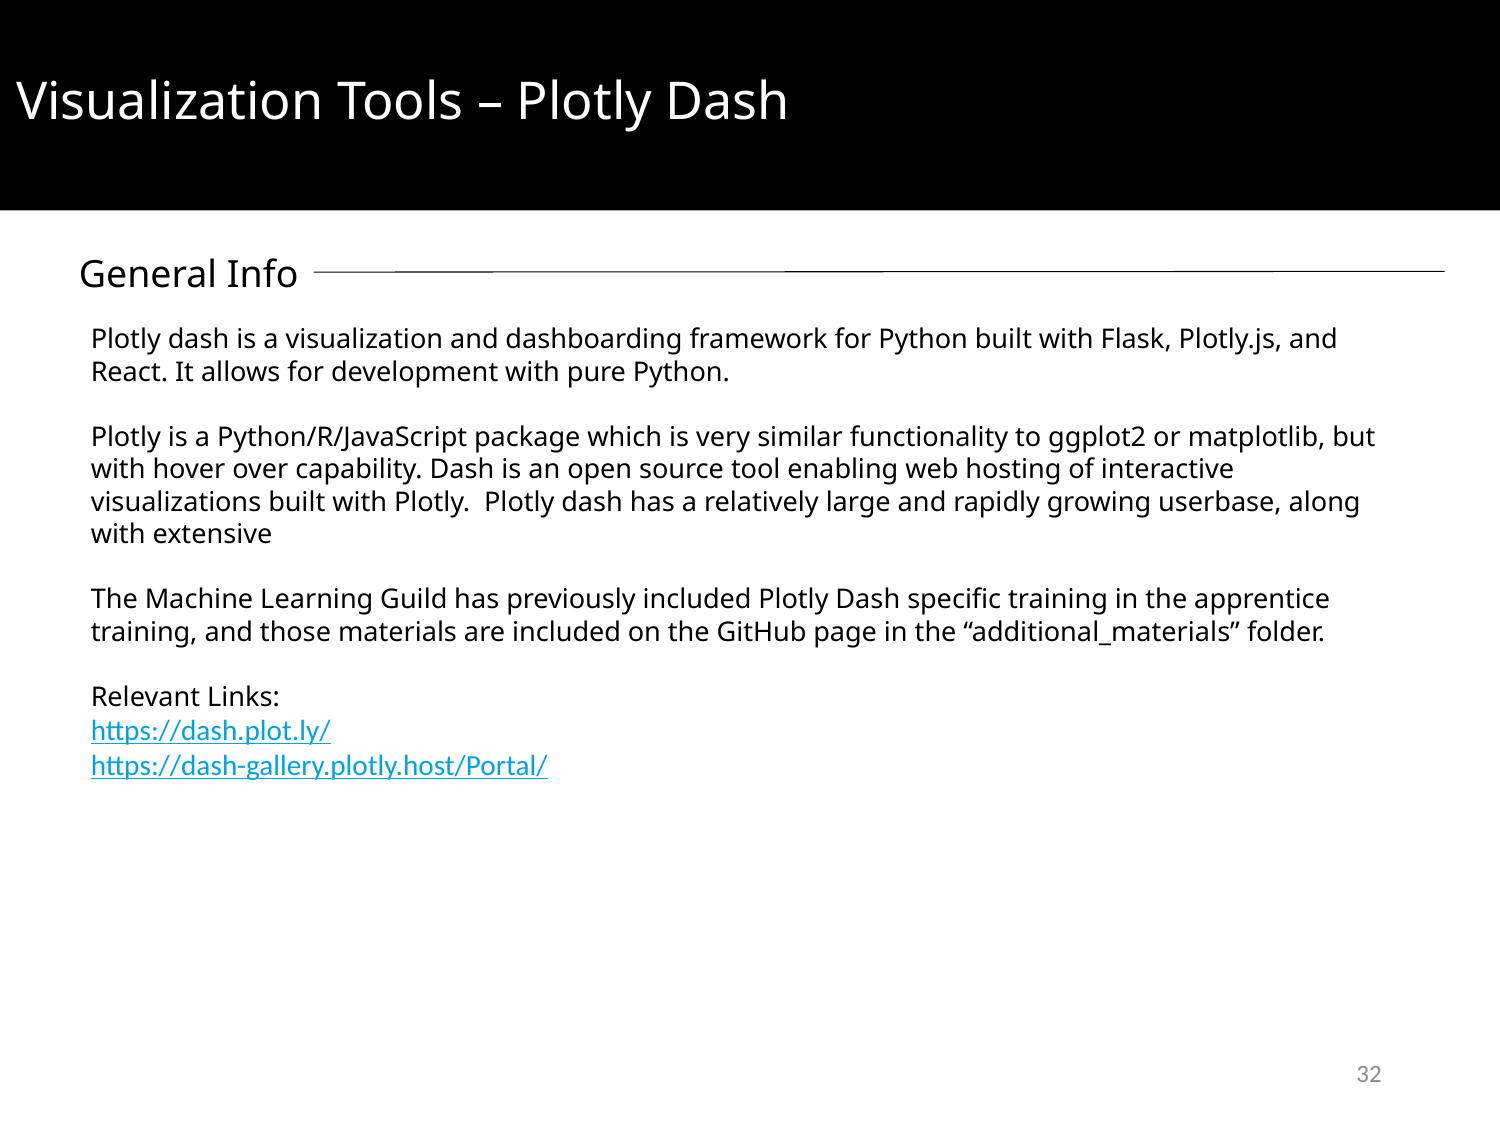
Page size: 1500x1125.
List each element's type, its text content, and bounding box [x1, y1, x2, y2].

slide_number 32 [1059, 1042, 1397, 1103]
title Visualization Tools – Plotly Dash [1, 27, 1398, 178]
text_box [55, 242, 1445, 303]
text_box Plotly dash is a visualization and dashboarding framework for Python built with Flask, Plotly.js, and React. It allows for development with pure Python. Plotly is a Python/R/JavaScript package which is very similar functionality to ggplot2 or matplotlib, but with hover over capability. Dash is an open source tool enabling web hosting of interactive visualizations built with Plotly. Plotly dash has a relatively large and rapidly growing userbase, along with extensive The Machine Learning Guild has previously included Plotly Dash specific training in the apprentice training, and those materials are included on the GitHub page in the “additional_materials” folder. Relevant Links: https://dash.plot.ly/ https://dash-gallery.plotly.host/Portal/ [76, 314, 1419, 789]
